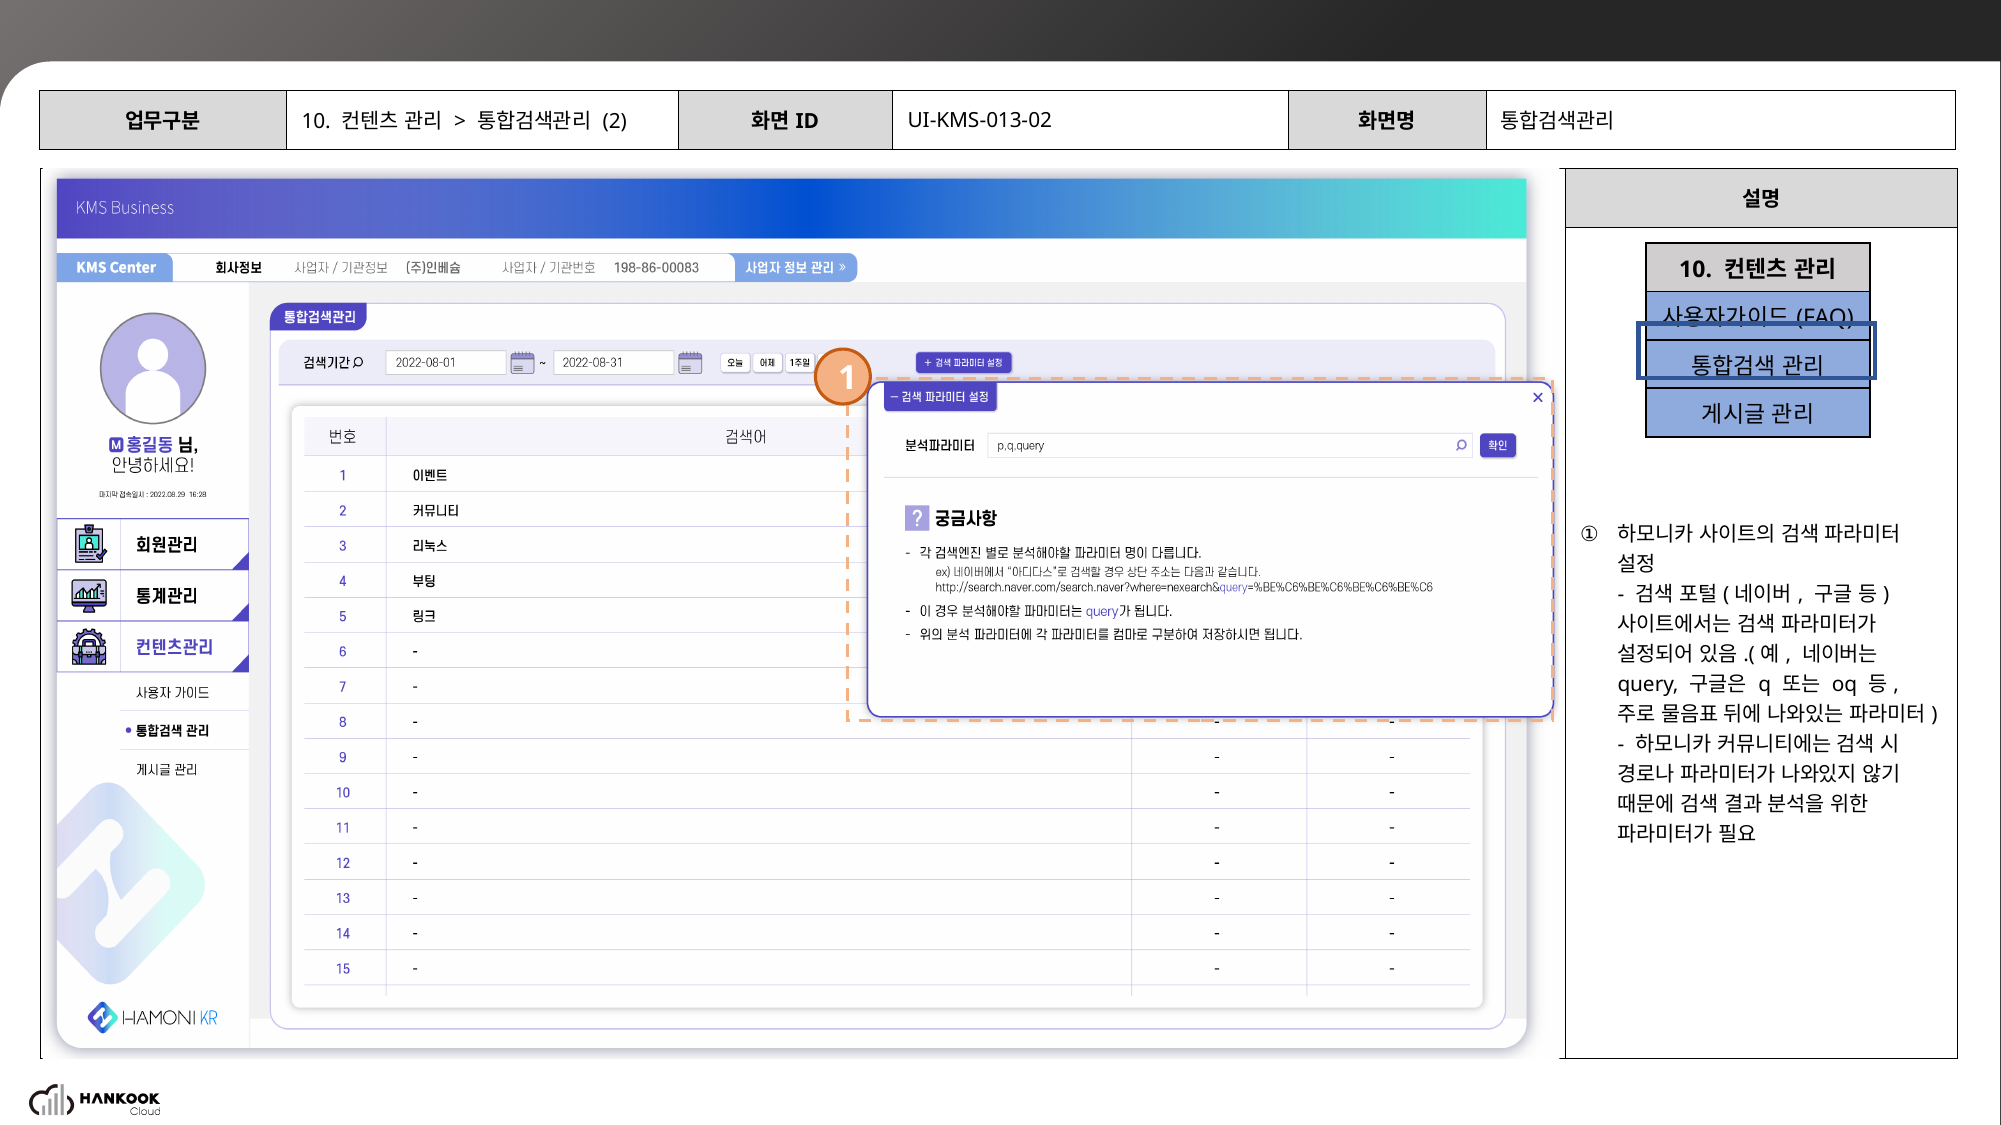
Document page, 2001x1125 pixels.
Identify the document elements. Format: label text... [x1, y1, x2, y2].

table_header [1560, 169, 1565, 1058]
table_cell 통합검색 관리 [1647, 379, 1869, 387]
table_header 업무구분 [40, 91, 286, 149]
table_header 화면명 [1289, 91, 1486, 149]
table_cell 하모니카 사이트의 검색 파라미터 설정 - 검색 포털(네이버, 구글 등) 사이트에서는 검색 파라미터가 설정되어 있음.(예, 네이버는 query, 구글은 q 또는 oq 등, 주로 물음표 뒤에 나와있는 파라미터) - 하모니카 커뮤니티에는 검색 시 경로나 파라미터가 나와있지 않기 때문에 검색 결과 분석을 위한 파라미터가 필요 [1566, 228, 1957, 1058]
table_cell 사용자가이드(FAQ) [1647, 292, 1869, 322]
text_box [1638, 322, 1876, 379]
table_header 통합검색관리 [1487, 91, 1955, 149]
table_cell 게시글 관리 [1647, 389, 1869, 436]
table_header UI-KMS-013-02 [893, 91, 1288, 149]
table_header 설명 [1566, 169, 1957, 227]
picture [29, 1084, 160, 1116]
picture [42, 168, 1560, 1059]
table_header 화면ID [679, 91, 892, 149]
table_header 10. 컨텐츠 관리 > 통합검색관리 (2) [287, 91, 678, 149]
table_header 10. 컨텐츠 관리 [1647, 244, 1869, 291]
